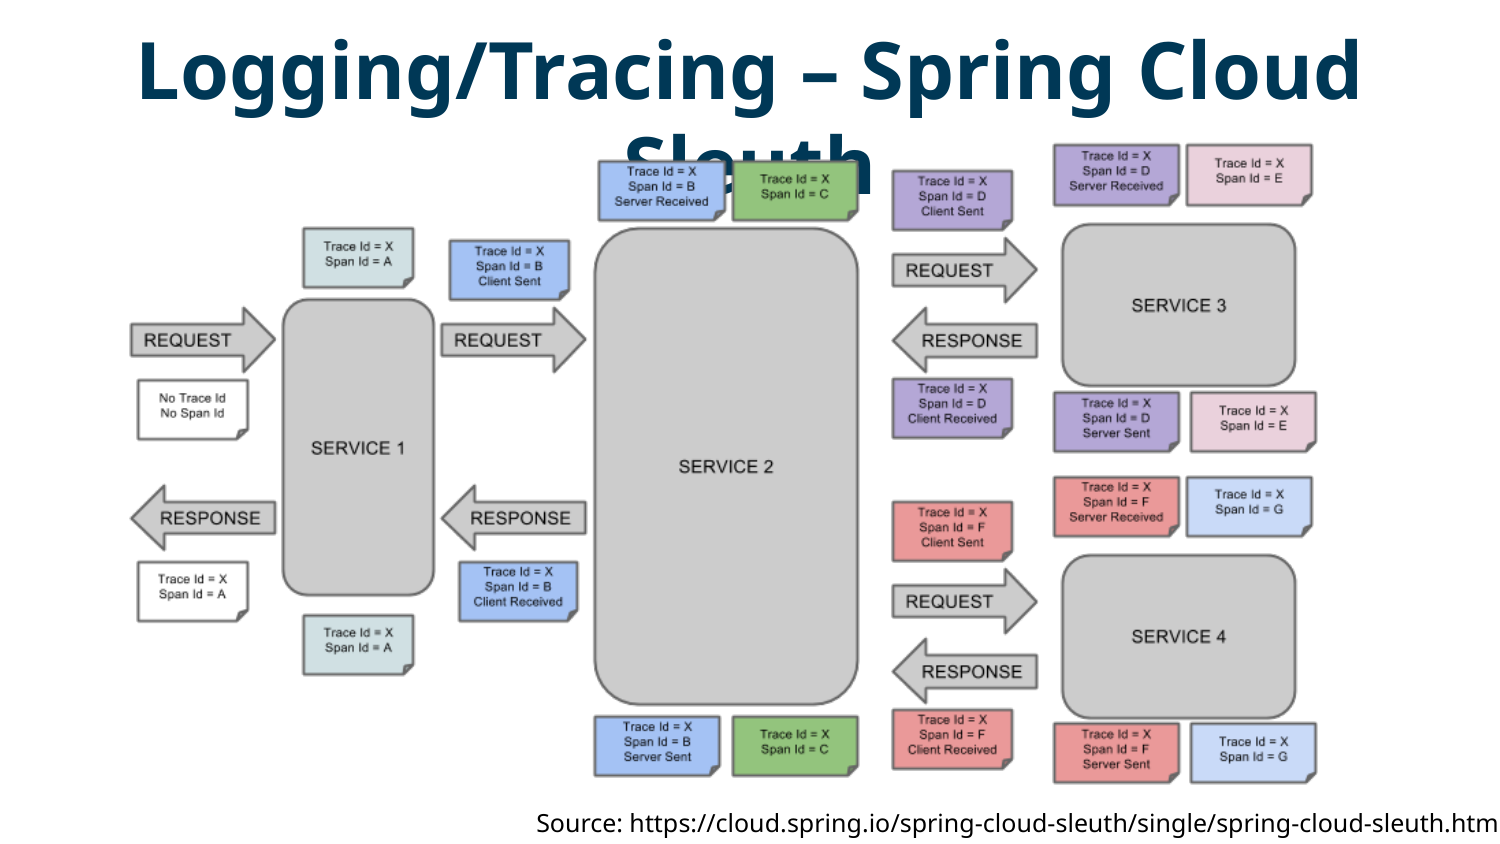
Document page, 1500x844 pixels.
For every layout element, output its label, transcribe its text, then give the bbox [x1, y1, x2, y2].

picture [116, 139, 1333, 791]
text_box Source: https://cloud.spring.io/spring-cloud-sleuth/single/spring-cloud-sleuth.html [521, 800, 1500, 844]
title Logging/Tracing – Spring Cloud Sleuth [51, 5, 1449, 100]
